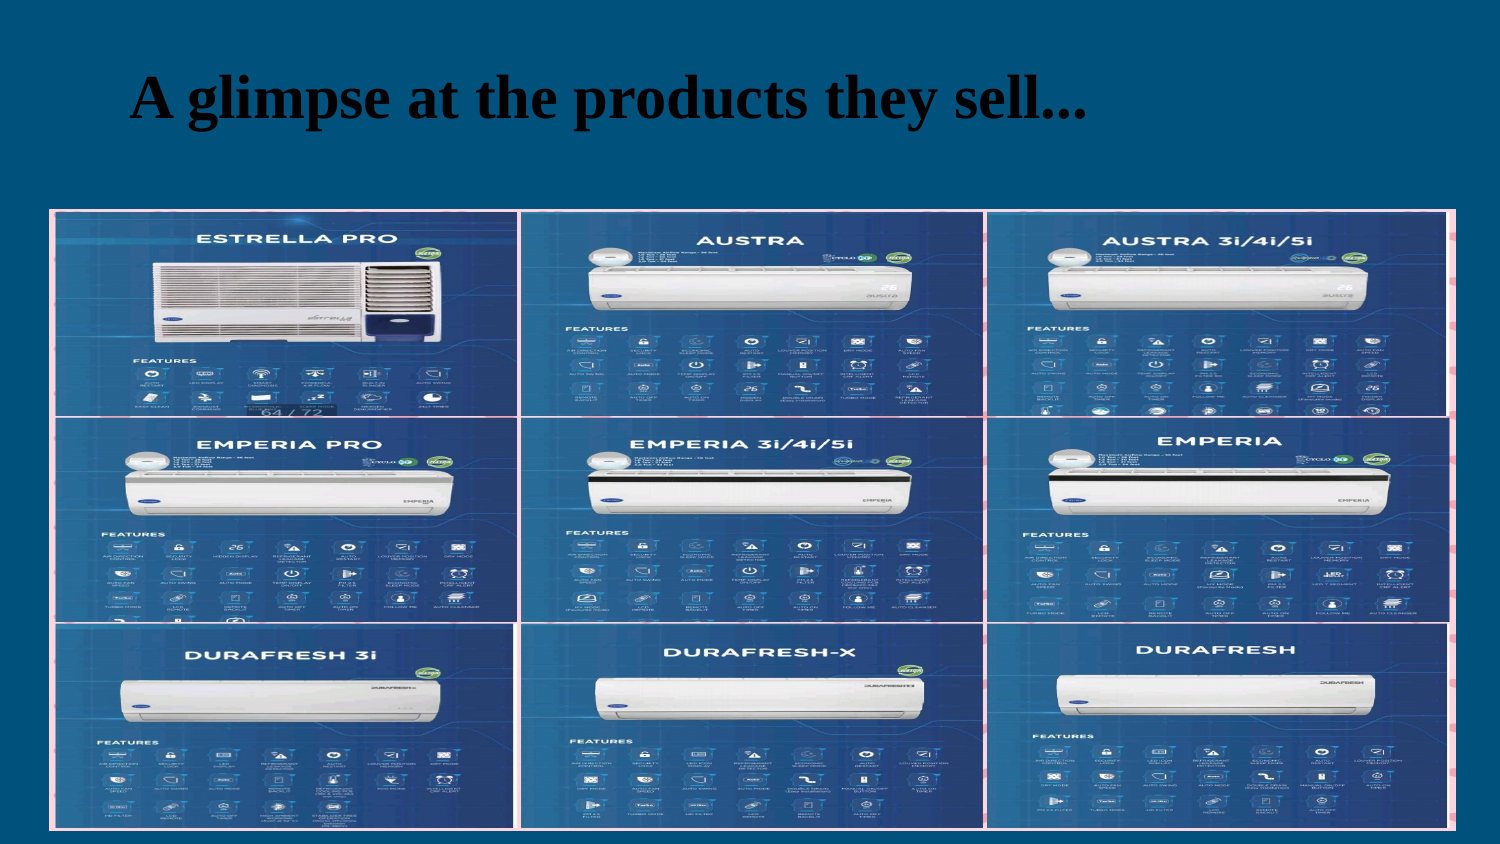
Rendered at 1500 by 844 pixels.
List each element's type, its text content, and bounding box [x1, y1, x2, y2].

picture [50, 210, 1455, 830]
text_box A glimpse at the products they sell... [115, 40, 1373, 134]
